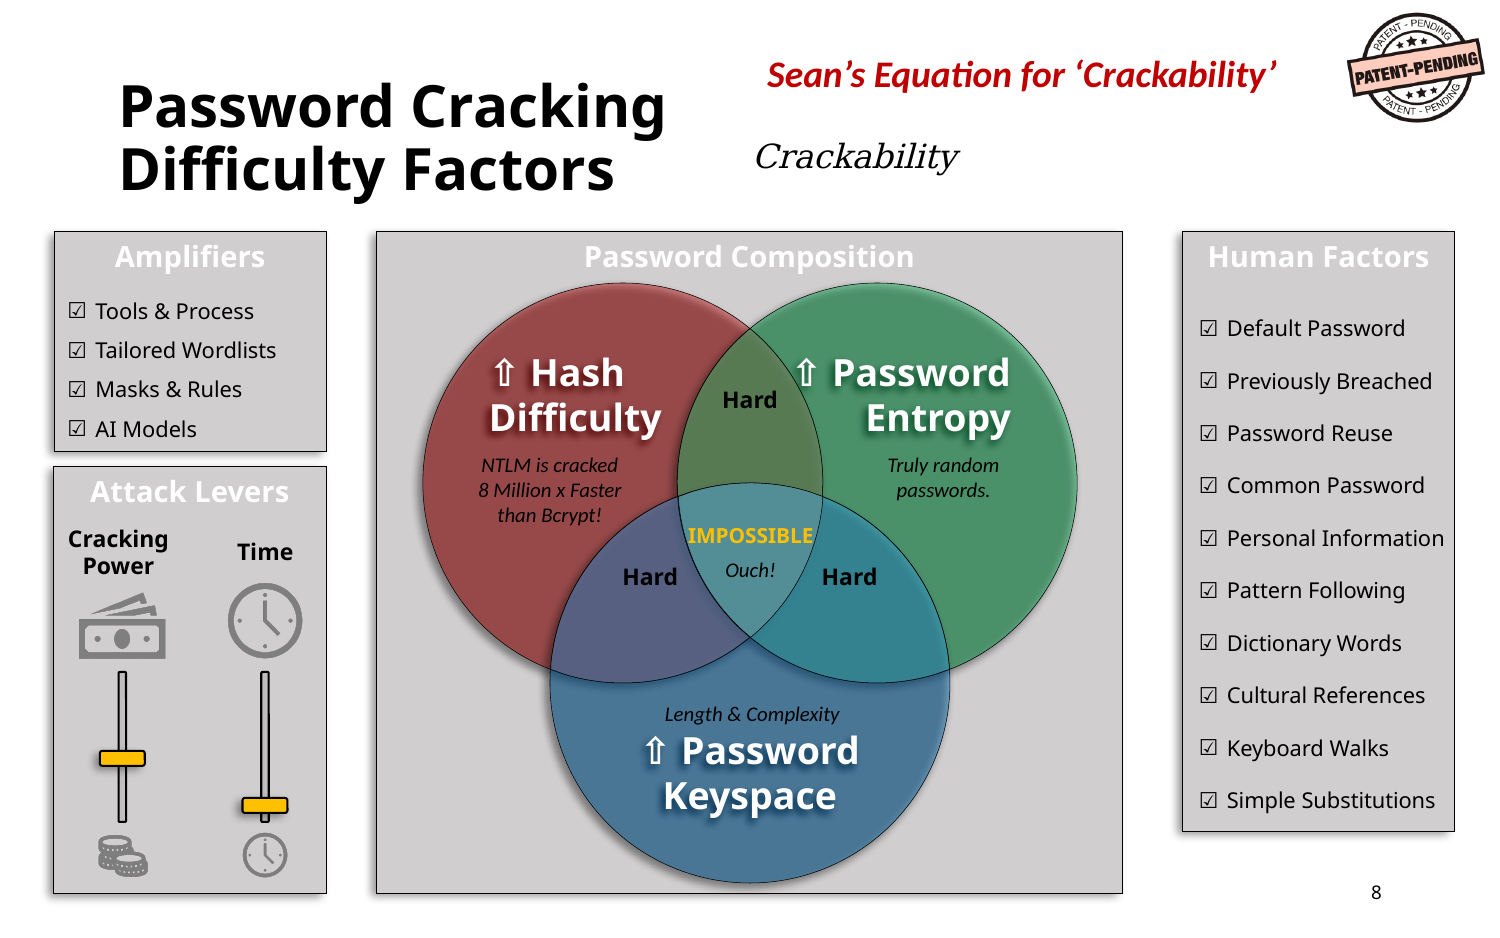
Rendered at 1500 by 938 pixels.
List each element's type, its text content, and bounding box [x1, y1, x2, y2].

picture [1346, 12, 1485, 123]
title Password Cracking Difficulty Factors [103, 49, 695, 232]
text_box Sean’s Equation for ‘Crackability’ [752, 42, 1293, 103]
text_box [53, 466, 326, 894]
text_box Password Composition [376, 230, 1123, 894]
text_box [54, 231, 326, 452]
text_box Default Password Previously Breached Password Reuse Common Password Personal Information Pattern Following Dictionary Words Cultural References Keyboard Walks Simple Substitutions [1198, 288, 1447, 813]
text_box Human Factors [1181, 230, 1456, 832]
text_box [422, 282, 1078, 883]
slide_number 8 [1059, 868, 1397, 919]
